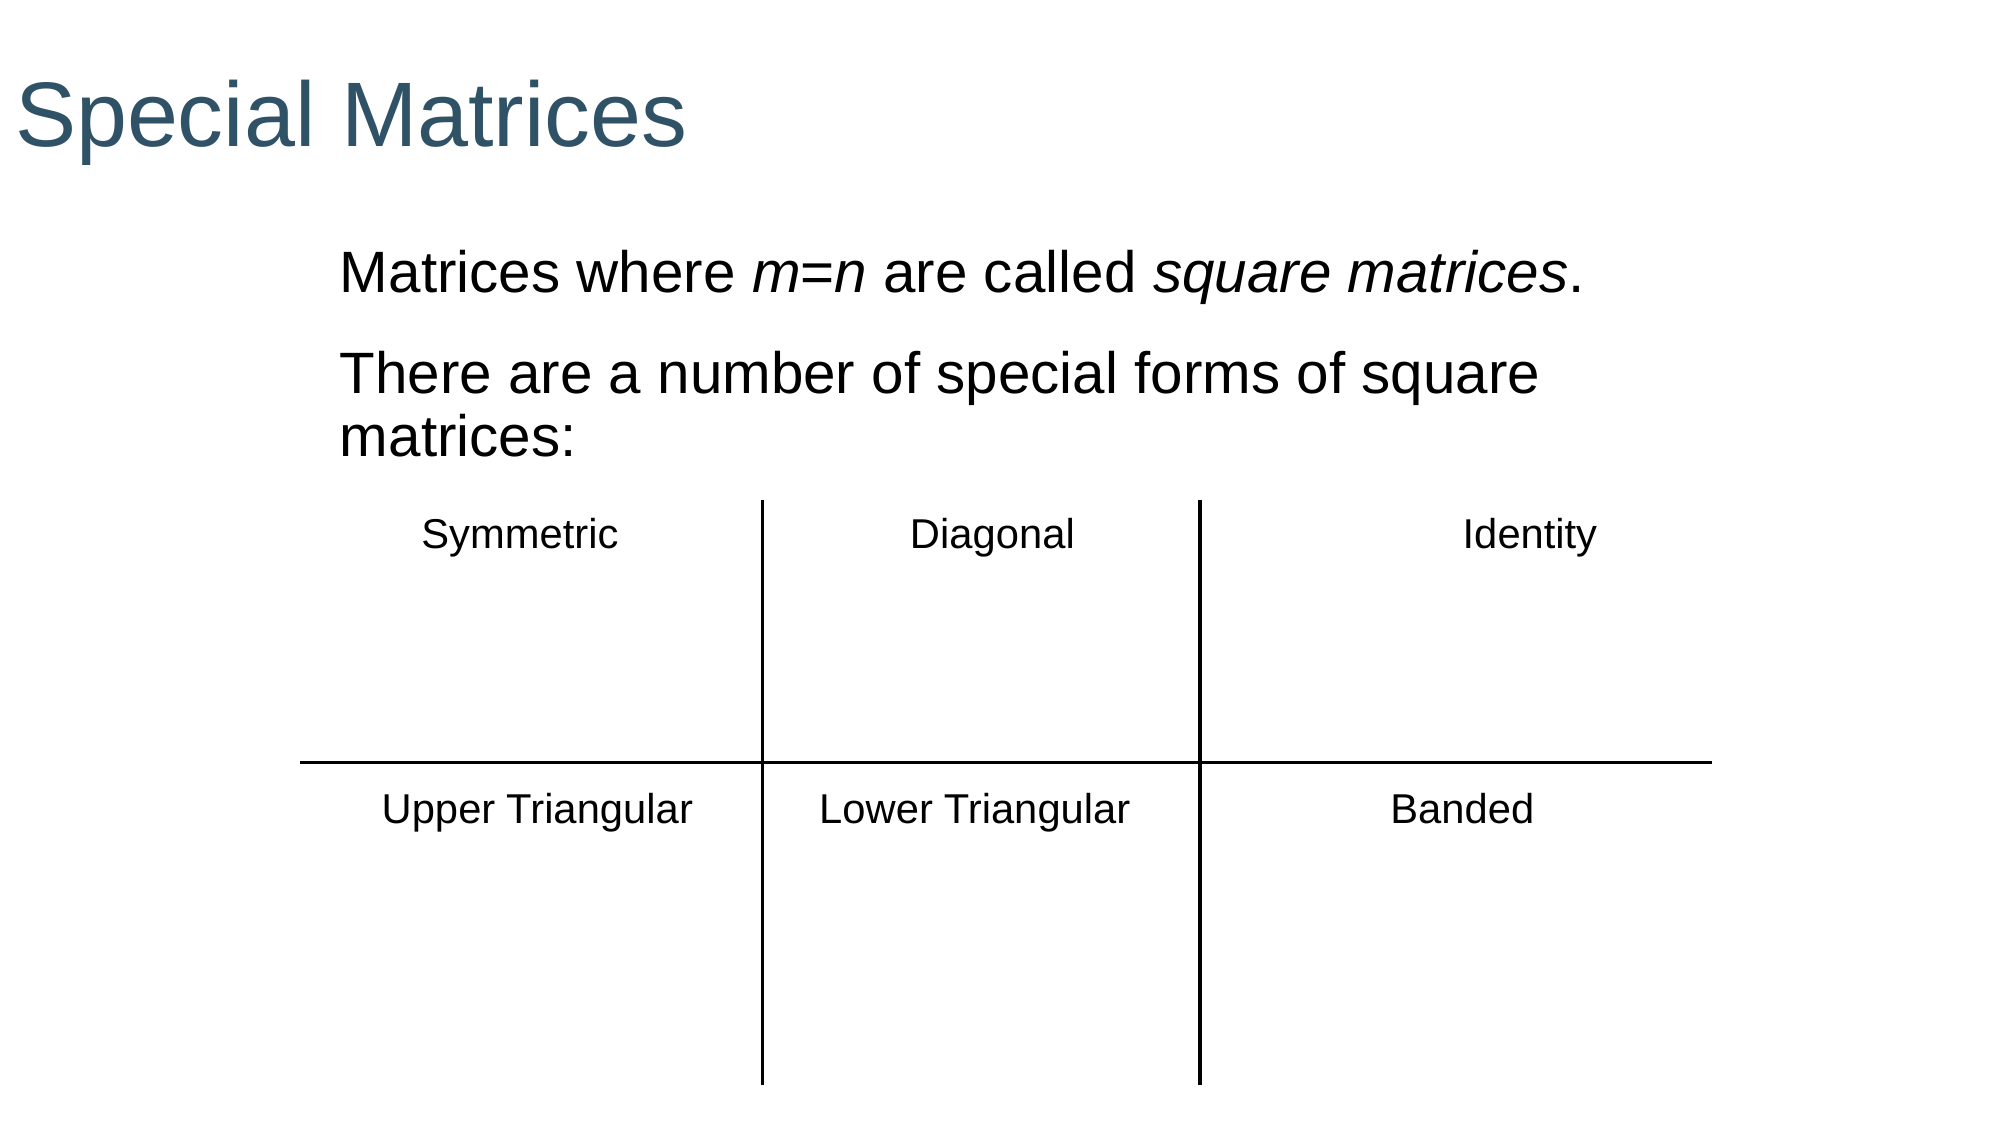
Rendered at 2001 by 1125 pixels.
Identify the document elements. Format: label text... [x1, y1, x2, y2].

title Special Matrices [0, 12, 2000, 208]
list Matrices where m=n are called square matrices. There are a number of special forms of square matrices: [324, 234, 1675, 505]
